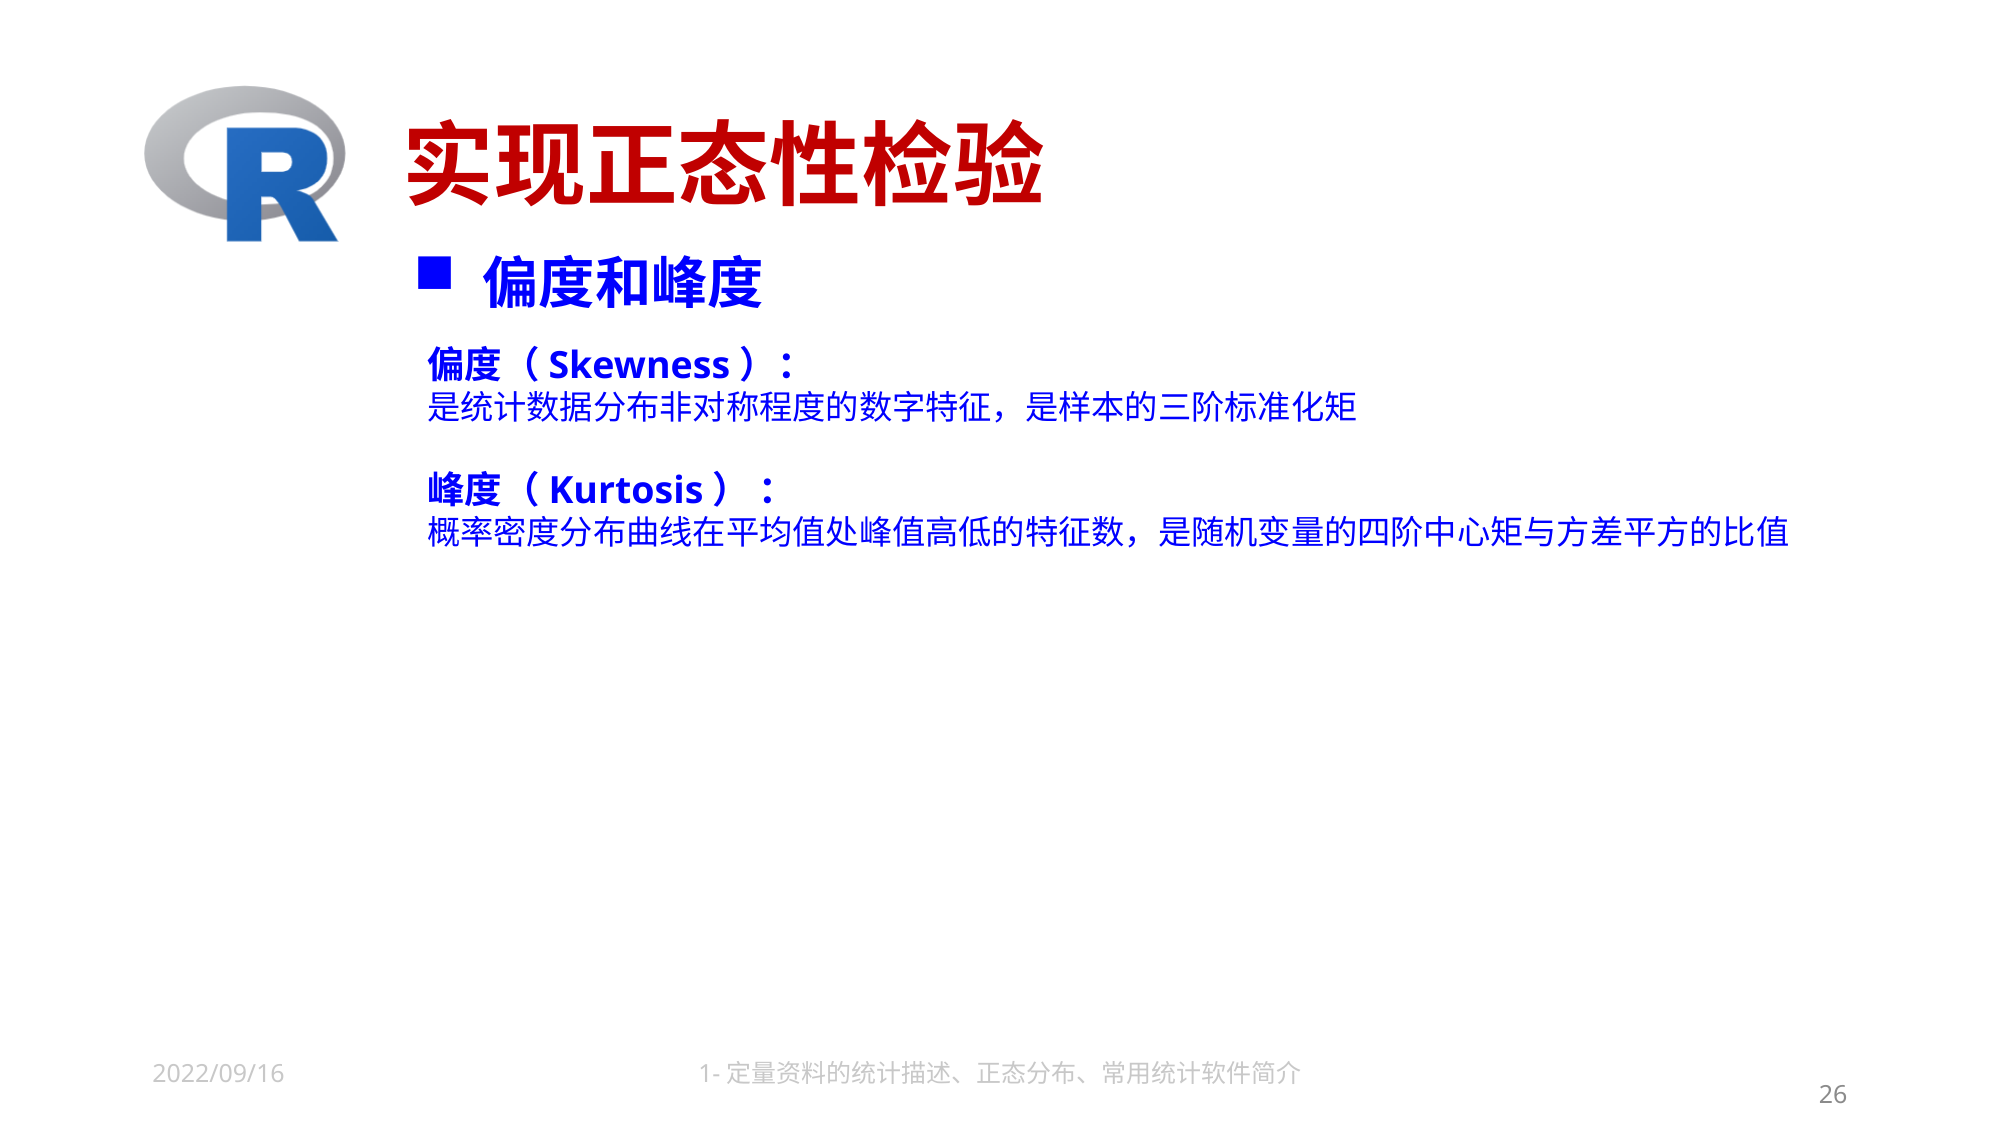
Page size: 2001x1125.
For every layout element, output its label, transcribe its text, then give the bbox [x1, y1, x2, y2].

text_box 偏度和峰度 [398, 205, 1941, 327]
picture [137, 76, 367, 262]
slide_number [137, 1042, 588, 1103]
text_box 偏度（Skewness）： 是统计数据分布非对称程度的数字特征，是样本的三阶标准化矩 峰度（Kurtosis） ： 概率密度分布曲线在平均值处峰值高低的特征数，是随机变量的四阶中心矩与方差平方的比值 [412, 333, 1828, 559]
footer 1-定量资料的统计描述、正态分布、常用统计软件简介 [644, 1042, 1356, 1103]
title 实现正态性检验 [137, 59, 1863, 278]
slide_number 26 [1412, 1065, 1863, 1125]
